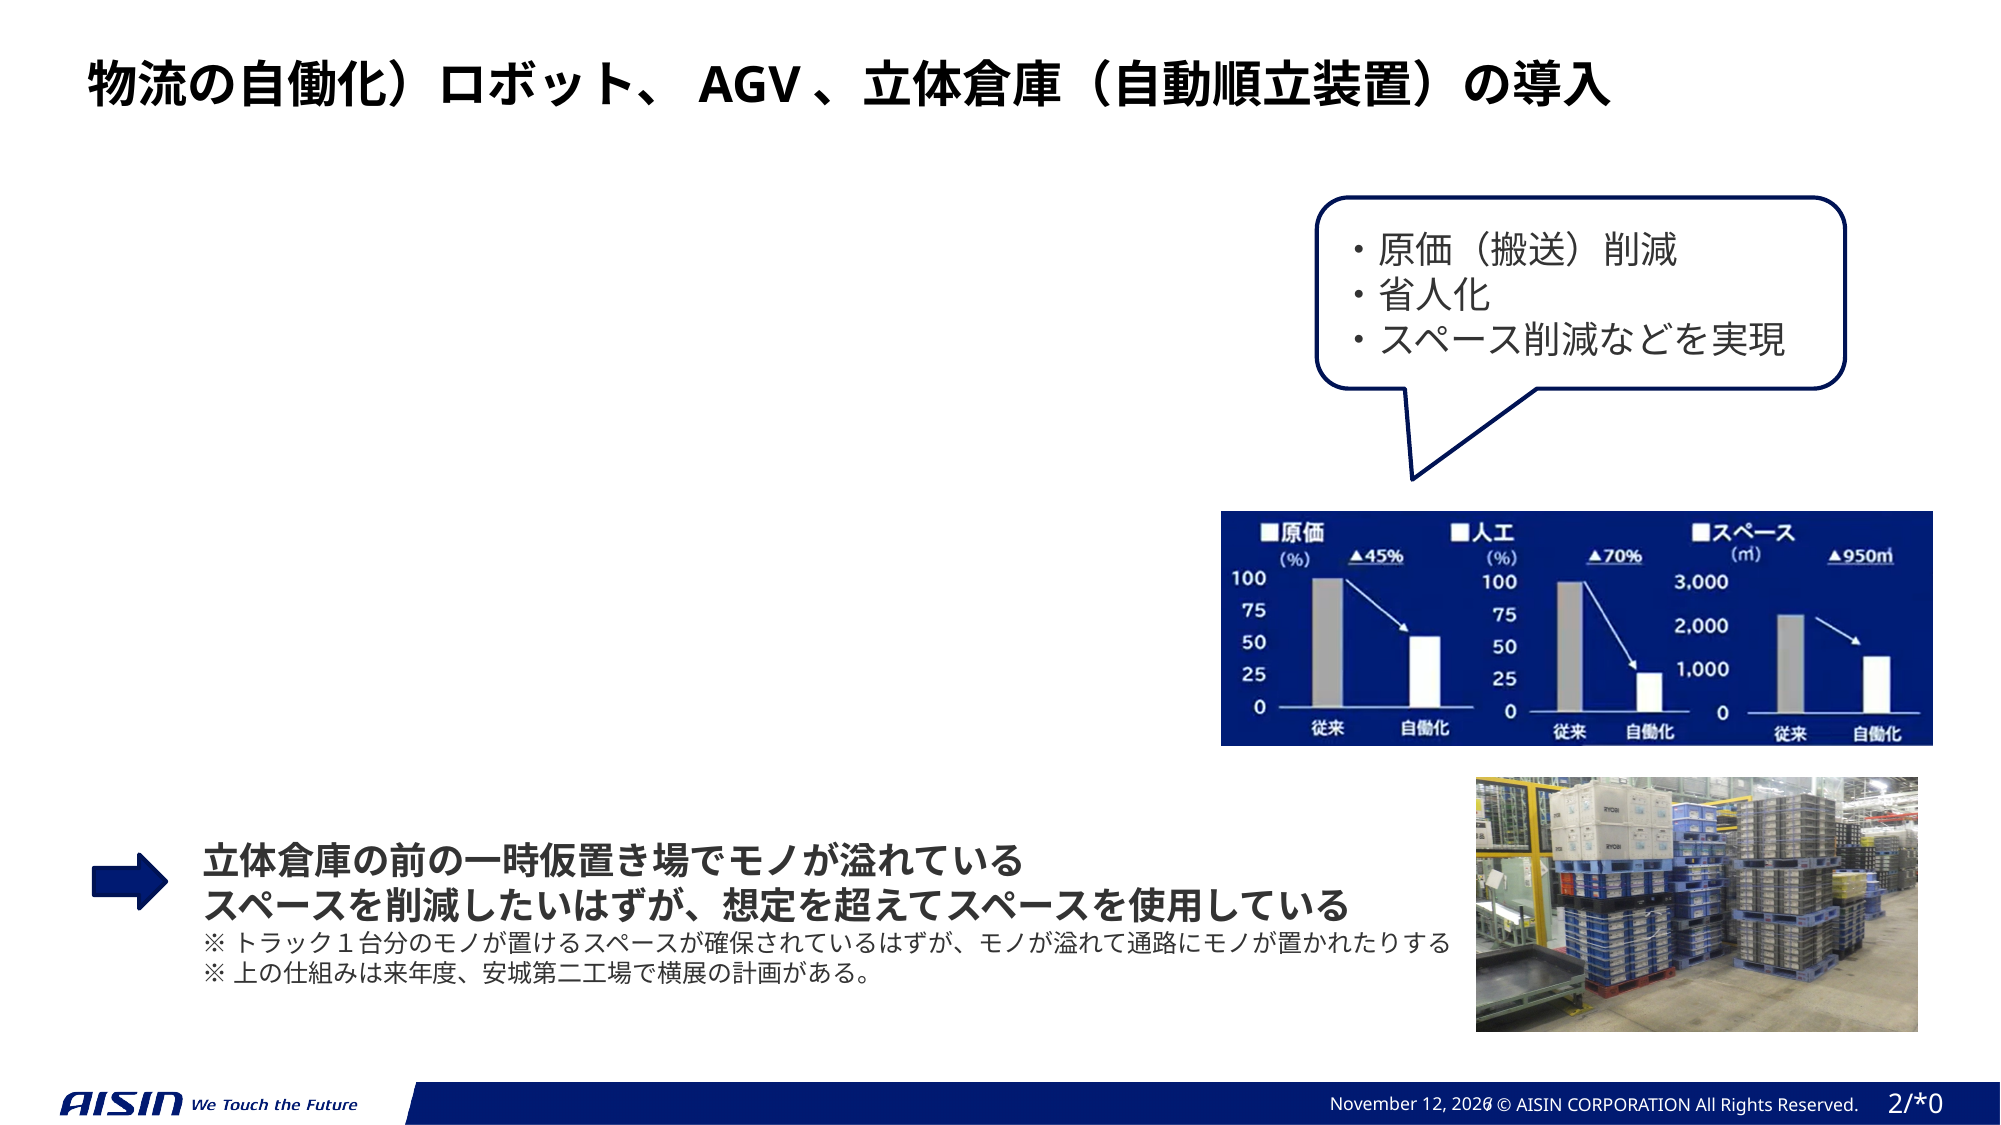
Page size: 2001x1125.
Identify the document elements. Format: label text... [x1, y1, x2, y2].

text_box 立体倉庫の前の一時仮置き場でモノが溢れている スペースを削減したいはずが、想定を超えてスペースを使用している ※トラック１台分のモノが置けるスペースが確保されているはずが、モノが溢れて通路にモノが置かれたりする ※上の仕組みは来年度、安城第二工場で横展の計画がある。 [187, 829, 1471, 995]
picture [1221, 510, 1933, 746]
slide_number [1142, 1093, 1508, 1116]
text_box [91, 852, 169, 911]
text_box ・原価（搬送）削減 ・省人化 ・スペース削減などを実現 [1314, 195, 1848, 482]
picture [0, 1082, 2000, 1125]
list 物流の自働化）ロボット、AGV、立体倉庫（自動順立装置）の導入 [72, 44, 1934, 103]
picture [1476, 777, 1918, 1033]
